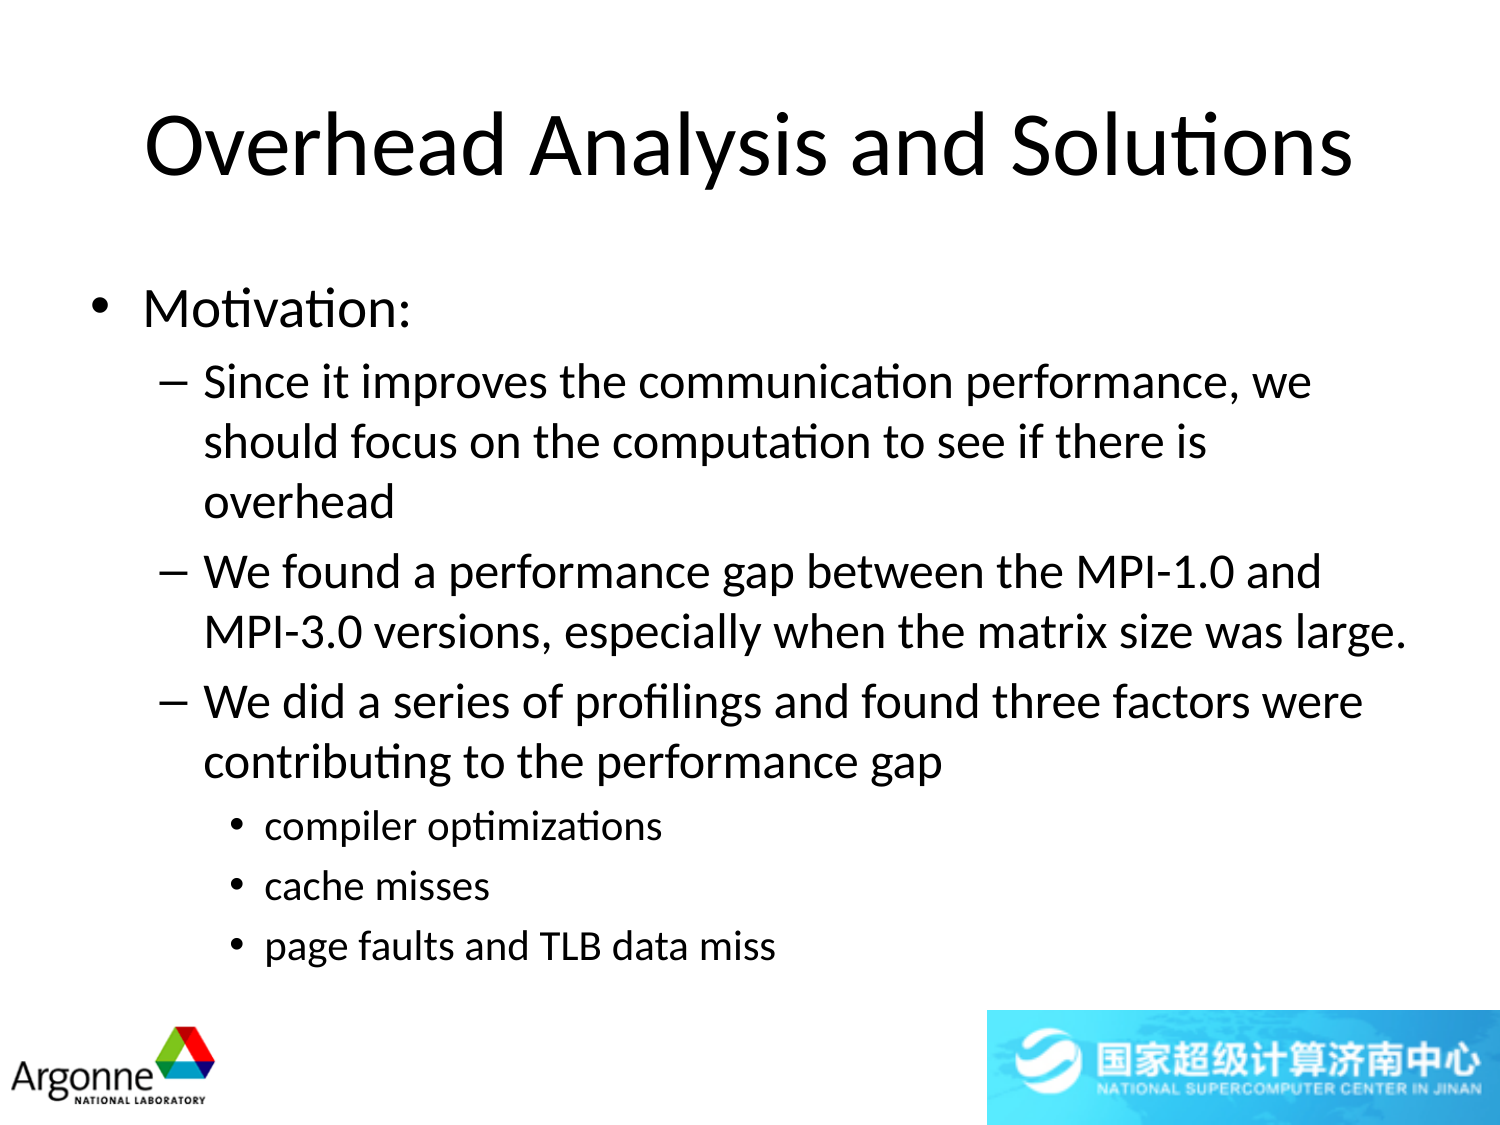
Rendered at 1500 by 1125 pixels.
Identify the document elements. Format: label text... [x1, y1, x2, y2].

picture [0, 1011, 238, 1124]
title Overhead Analysis and Solutions [75, 45, 1425, 233]
picture [987, 1010, 1500, 1125]
list Motivation: Since it improves the communication performance, we should focus on the computation to see if there is overhead We found a performance gap between the MPI-1.0 and MPI-3.0 versions, especially when the matrix size was large. We did a series of profilings and found three factors were contributing to the performance gap compiler optimizations cache misses page faults and TLB data miss [75, 262, 1425, 1005]
